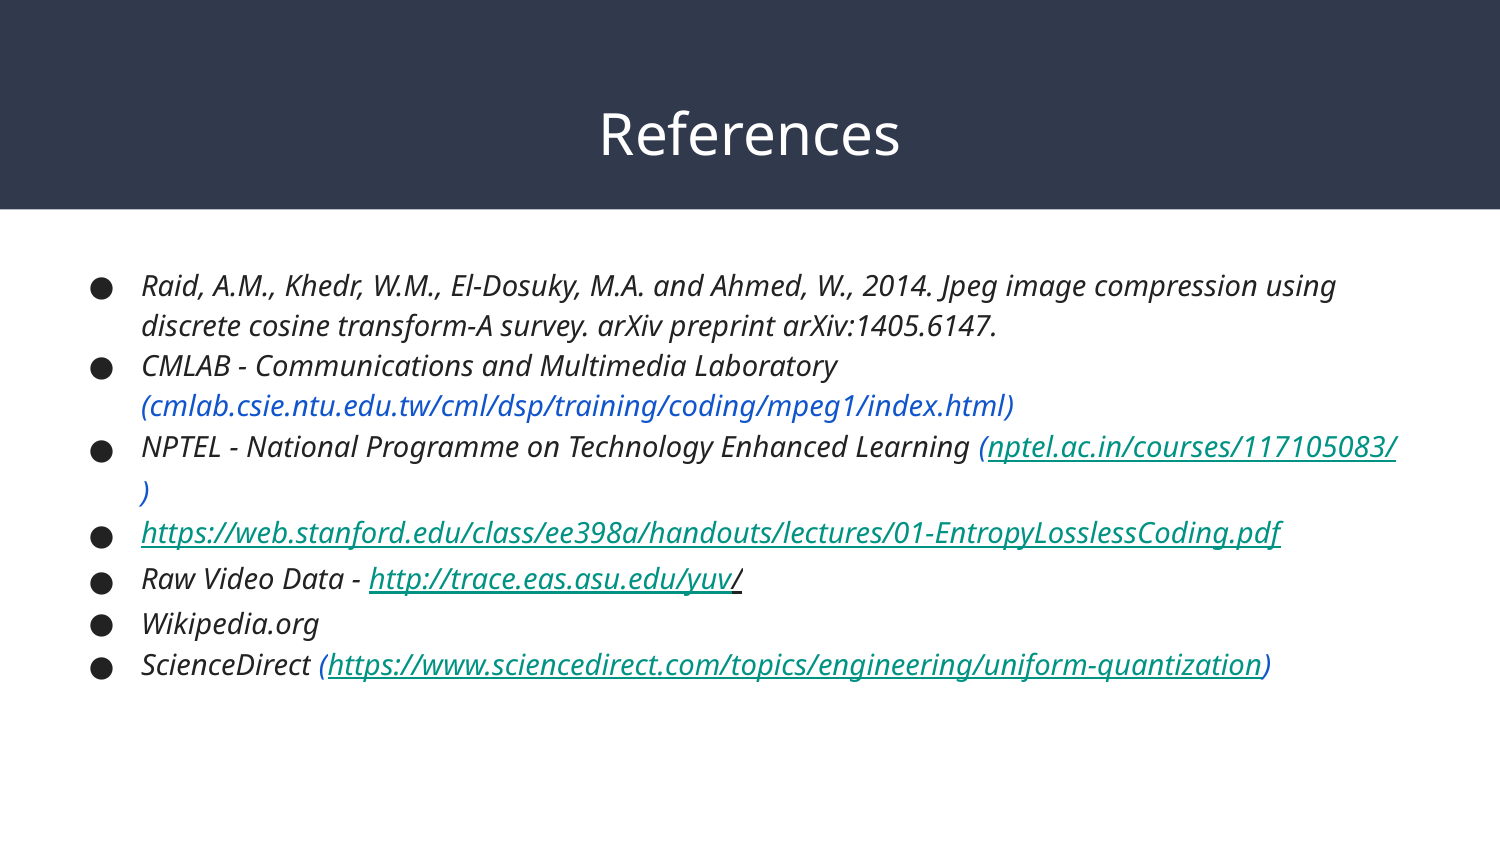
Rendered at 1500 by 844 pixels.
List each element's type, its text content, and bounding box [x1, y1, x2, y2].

title References [51, 82, 1449, 185]
list Raid, A.M., Khedr, W.M., El-Dosuky, M.A. and Ahmed, W., 2014. Jpeg image compression using discrete cosine transform-A survey. arXiv preprint arXiv:1405.6147. CMLAB - Communications and Multimedia Laboratory (cmlab.csie.ntu.edu.tw/cml/dsp/training/coding/mpeg1/index.html) NPTEL - National Programme on Technology Enhanced Learning (nptel.ac.in/courses/117105083/) https://web.stanford.edu/class/ee398a/handouts/lectures/01-EntropyLosslessCoding.pdf Raw Video Data - http://trace.eas.asu.edu/yuv/ Wikipedia.org ScienceDirect (https://www.sciencedirect.com/topics/engineering/uniform-quantization) [51, 247, 1416, 752]
